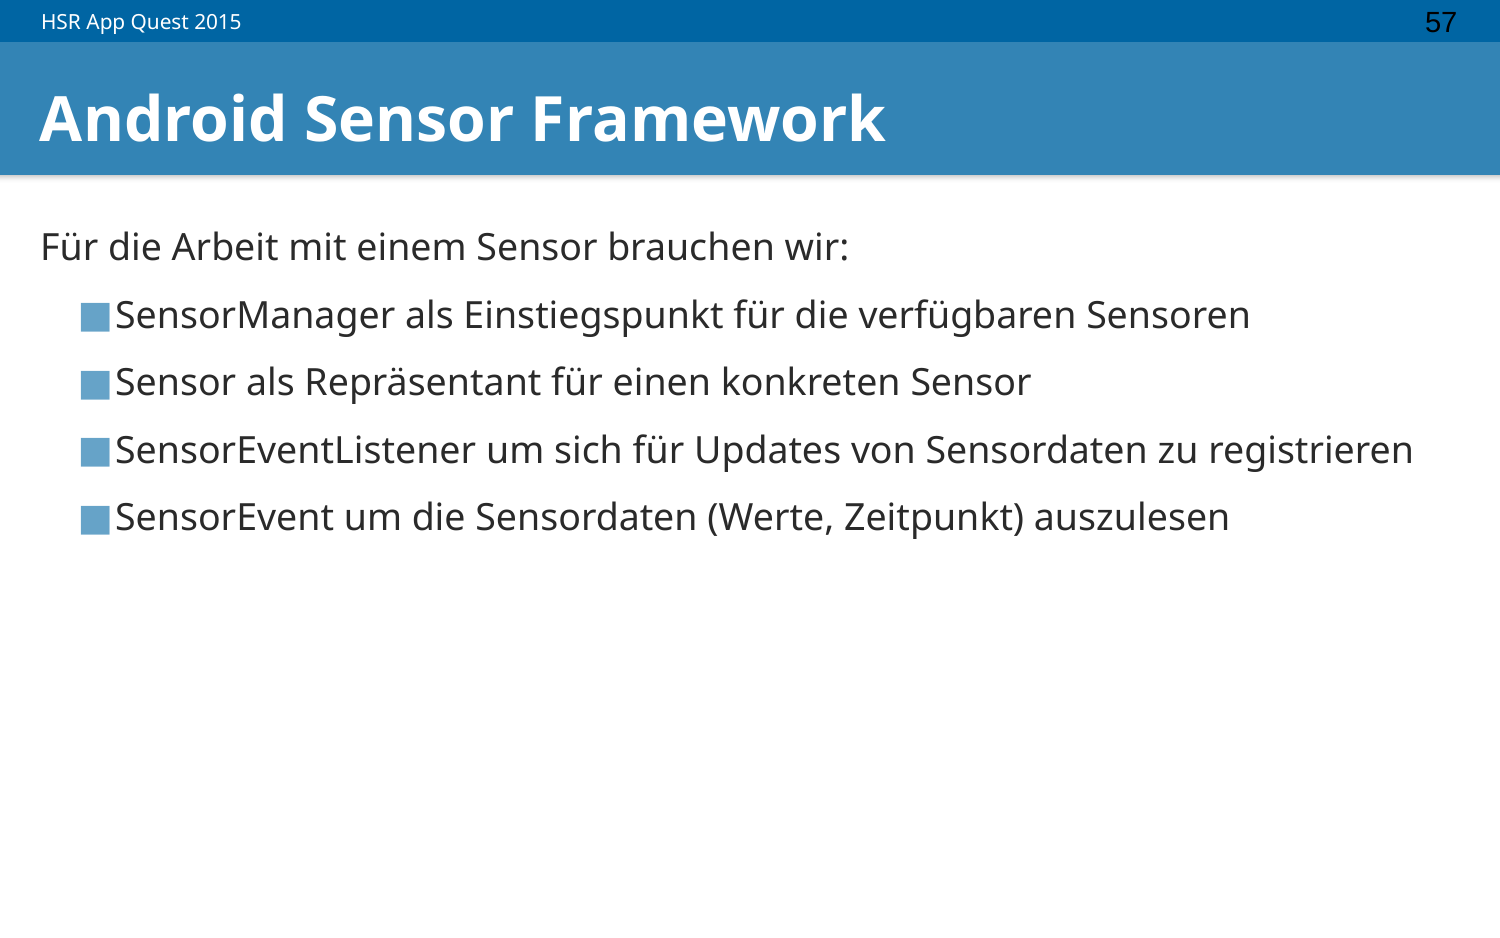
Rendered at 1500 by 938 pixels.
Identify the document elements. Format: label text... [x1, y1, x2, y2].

slide_number ‹#› [1410, 0, 1500, 42]
list Für die Arbeit mit einem Sensor brauchen wir: SensorManager als Einstiegspunkt für die verfügbaren Sensoren Sensor als Repräsentant für einen konkreten Sensor SensorEventListener um sich für Updates von Sensordaten zu registrieren SensorEvent um die Sensordaten (Werte, Zeitpunkt) auszulesen [25, 193, 1491, 924]
picture [0, 0, 1500, 938]
title Android Sensor Framework [24, 42, 1491, 169]
